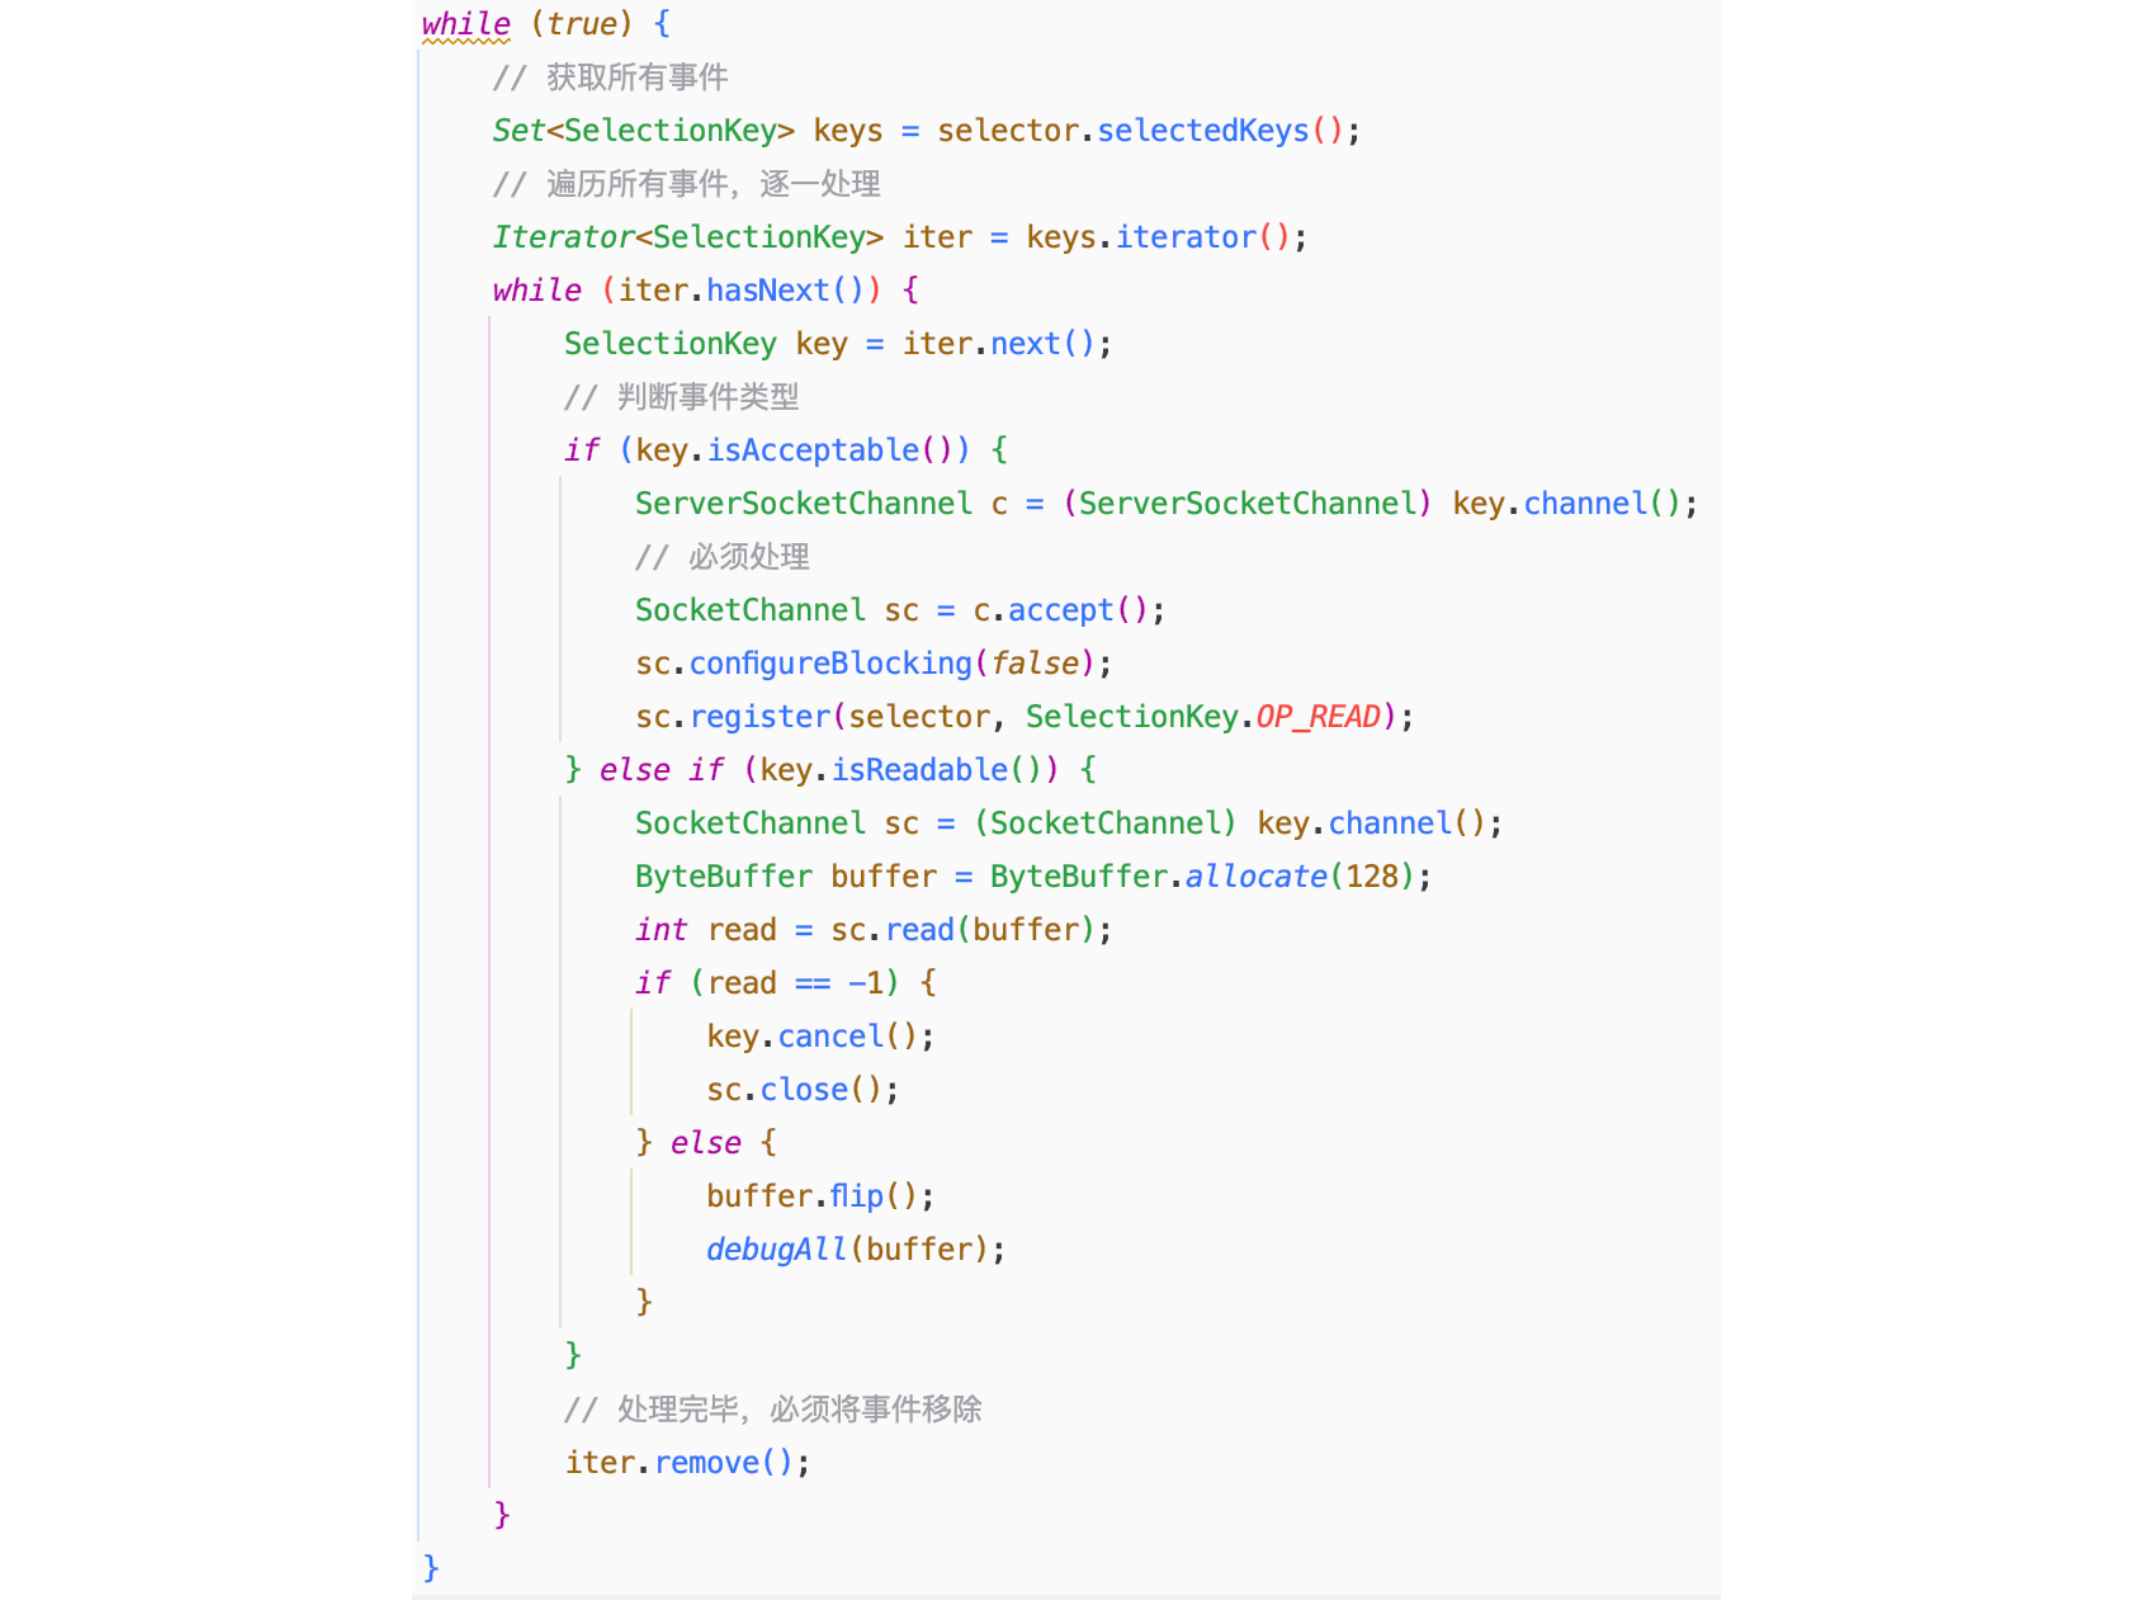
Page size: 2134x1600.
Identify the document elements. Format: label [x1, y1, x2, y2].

picture [412, 0, 1722, 1600]
